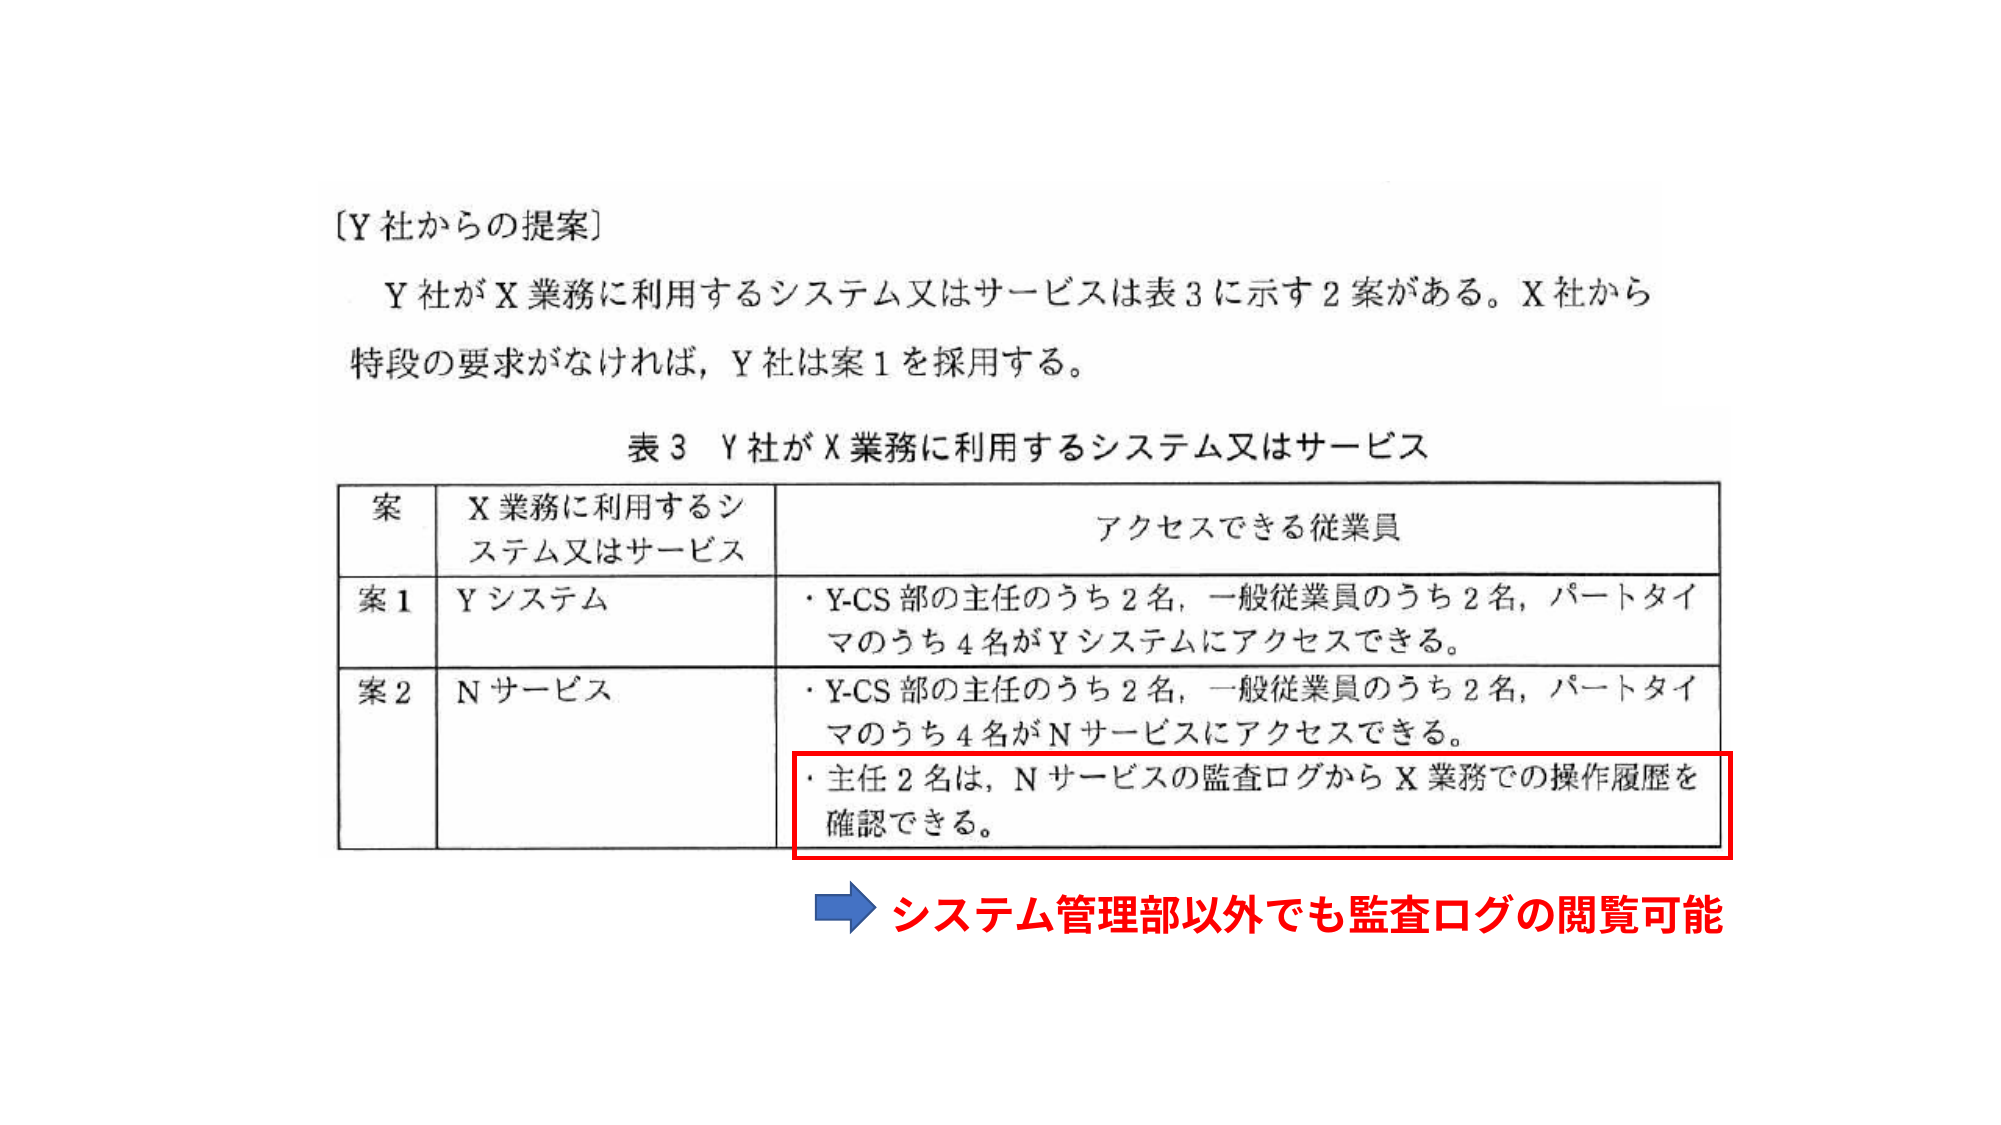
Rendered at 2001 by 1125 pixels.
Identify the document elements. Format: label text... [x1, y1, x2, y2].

text_box [814, 880, 875, 935]
picture [318, 181, 1731, 858]
text_box システム管理部以外でも監査ログの閲覧可能 [875, 881, 1757, 947]
